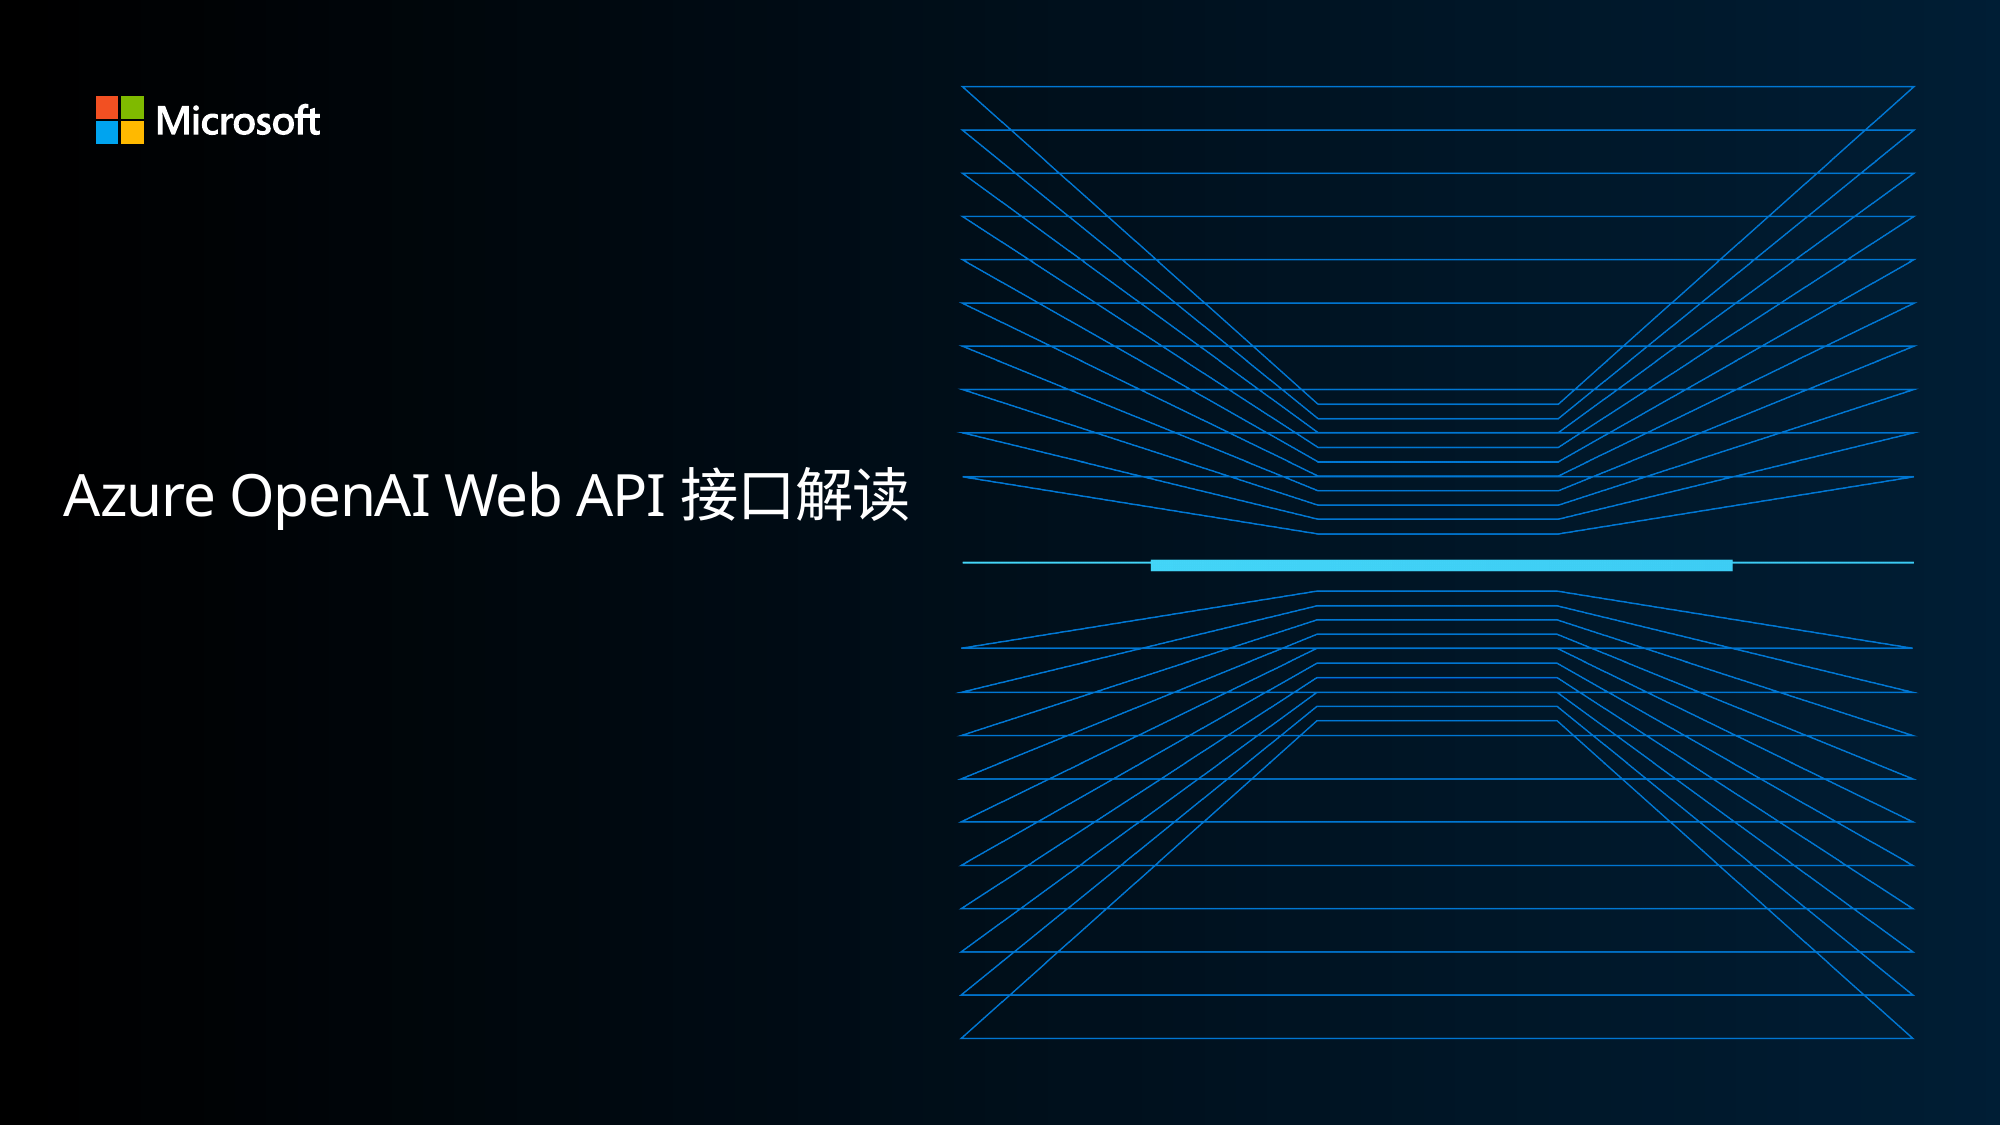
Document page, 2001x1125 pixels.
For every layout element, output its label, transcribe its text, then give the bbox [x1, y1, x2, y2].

title Azure OpenAI Web API接口解读 [63, 385, 912, 598]
picture [936, 61, 1939, 1063]
